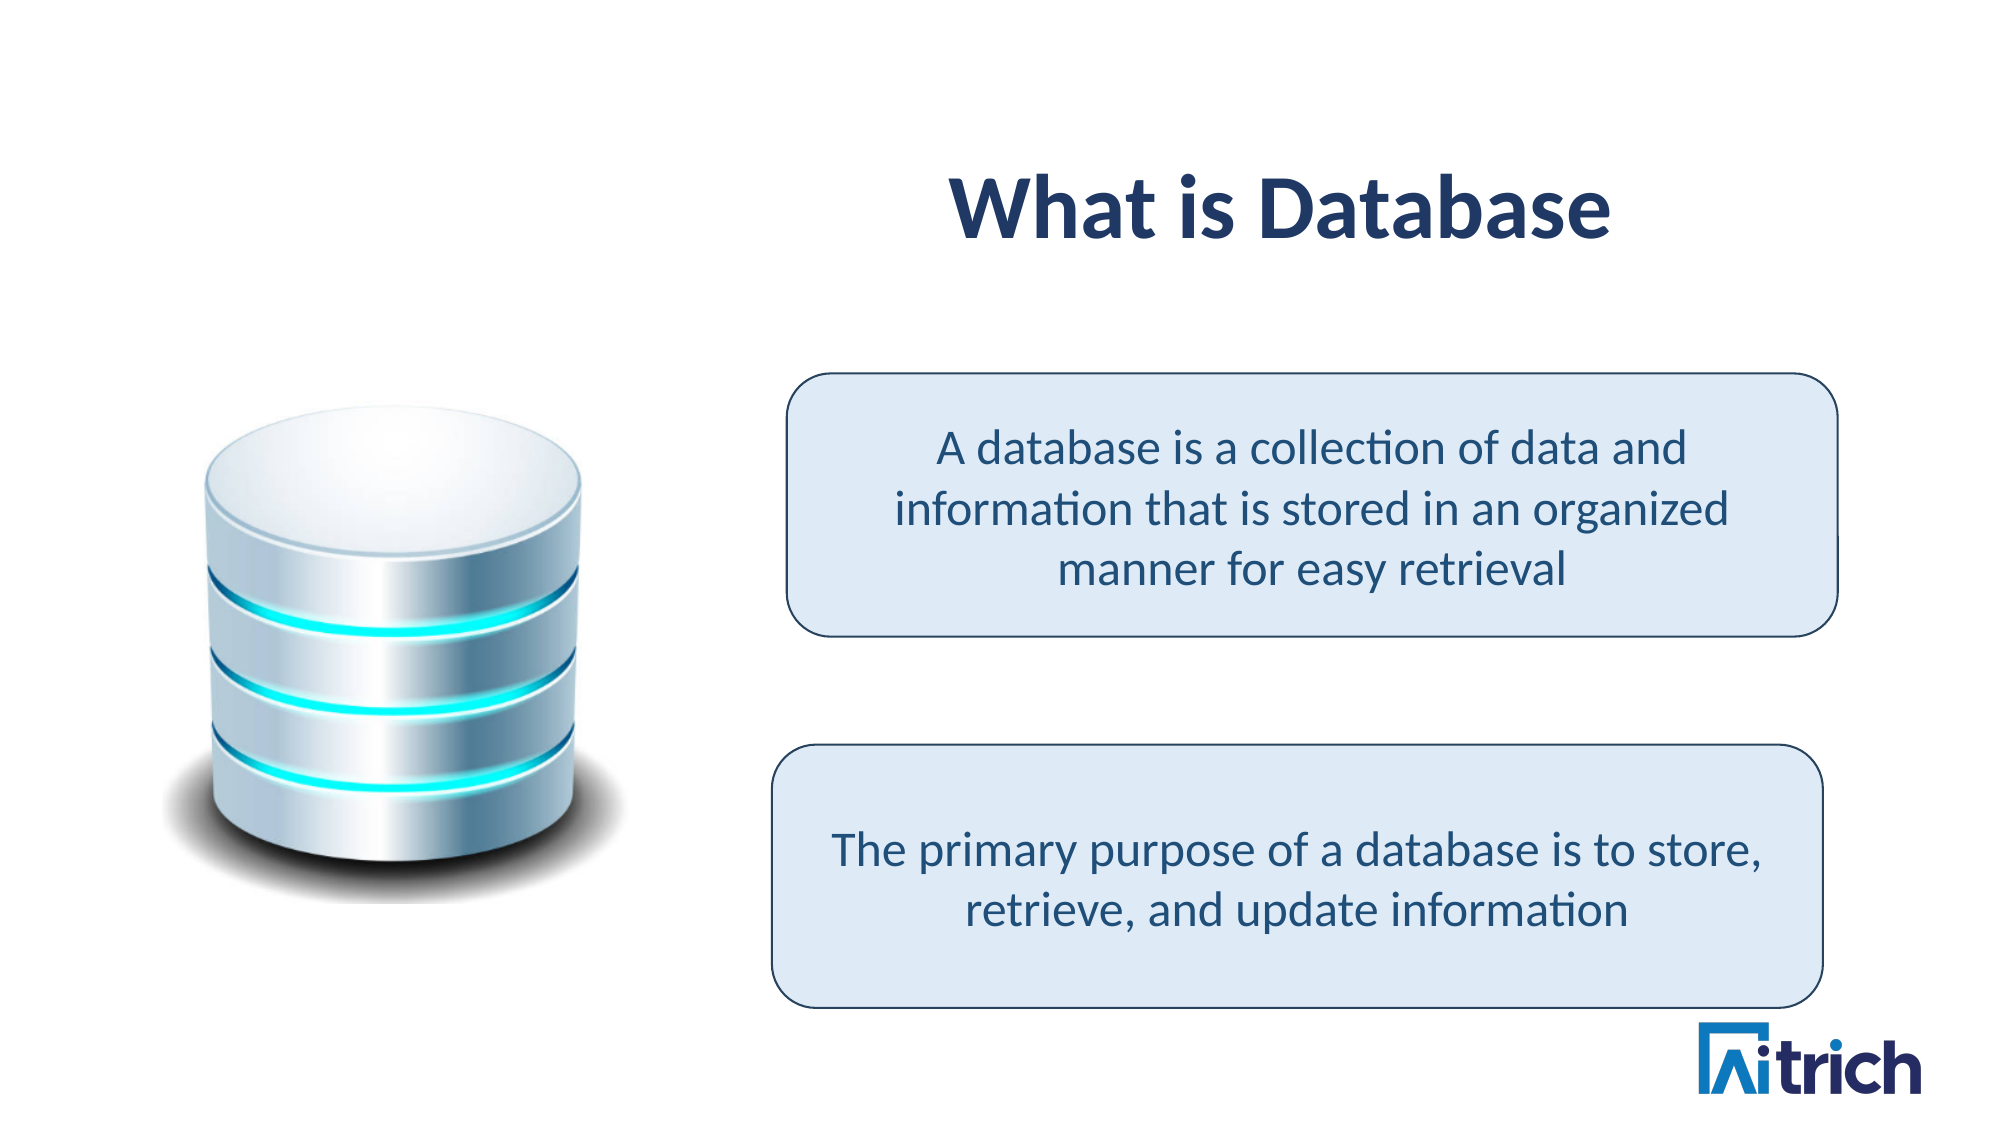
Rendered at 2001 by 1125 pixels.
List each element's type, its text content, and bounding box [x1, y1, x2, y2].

picture [1695, 1020, 1923, 1096]
text_box What is Database [933, 139, 2000, 264]
text_box A database is a collection of data and information that is stored in an organized manner for easy retrieval [785, 372, 1839, 638]
text_box The primary purpose of a database is to store, retrieve, and update information [770, 743, 1824, 1009]
picture [162, 399, 629, 904]
